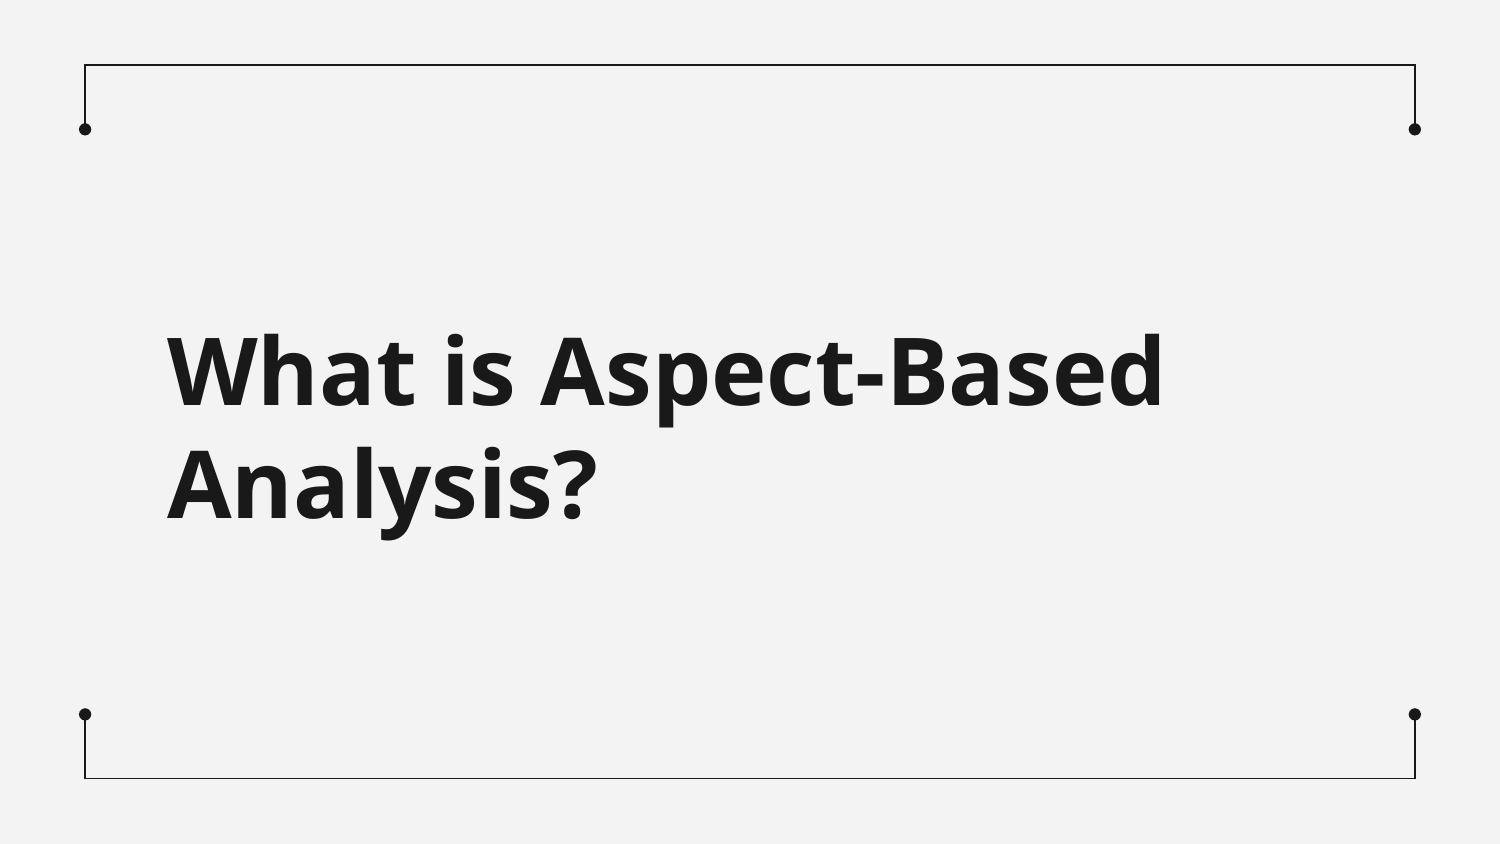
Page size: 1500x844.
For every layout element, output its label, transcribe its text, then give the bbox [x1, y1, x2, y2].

title What is Aspect-Based Analysis? [152, 296, 1287, 435]
